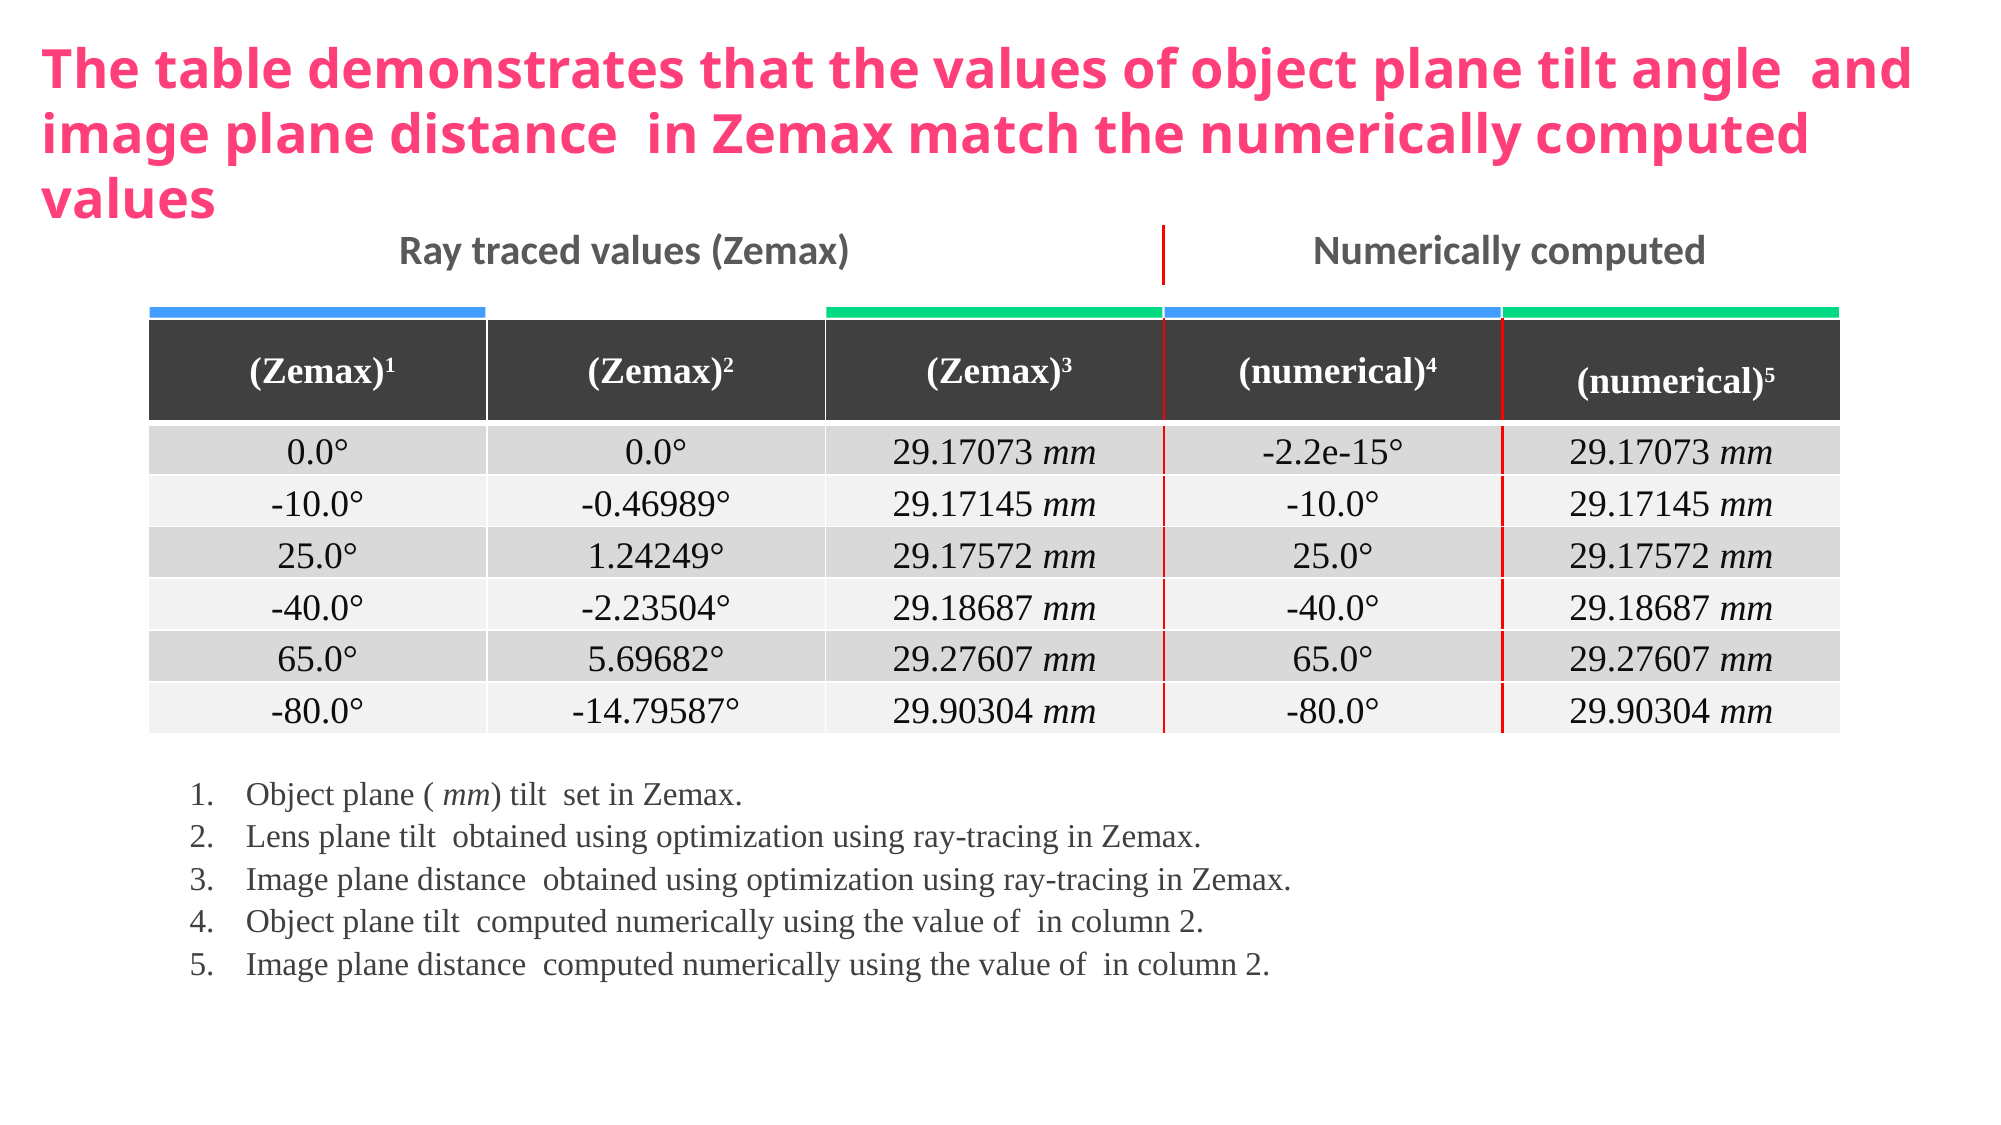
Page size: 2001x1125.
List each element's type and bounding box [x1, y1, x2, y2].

text_box [149, 307, 1839, 318]
text_box [382, 215, 1724, 285]
